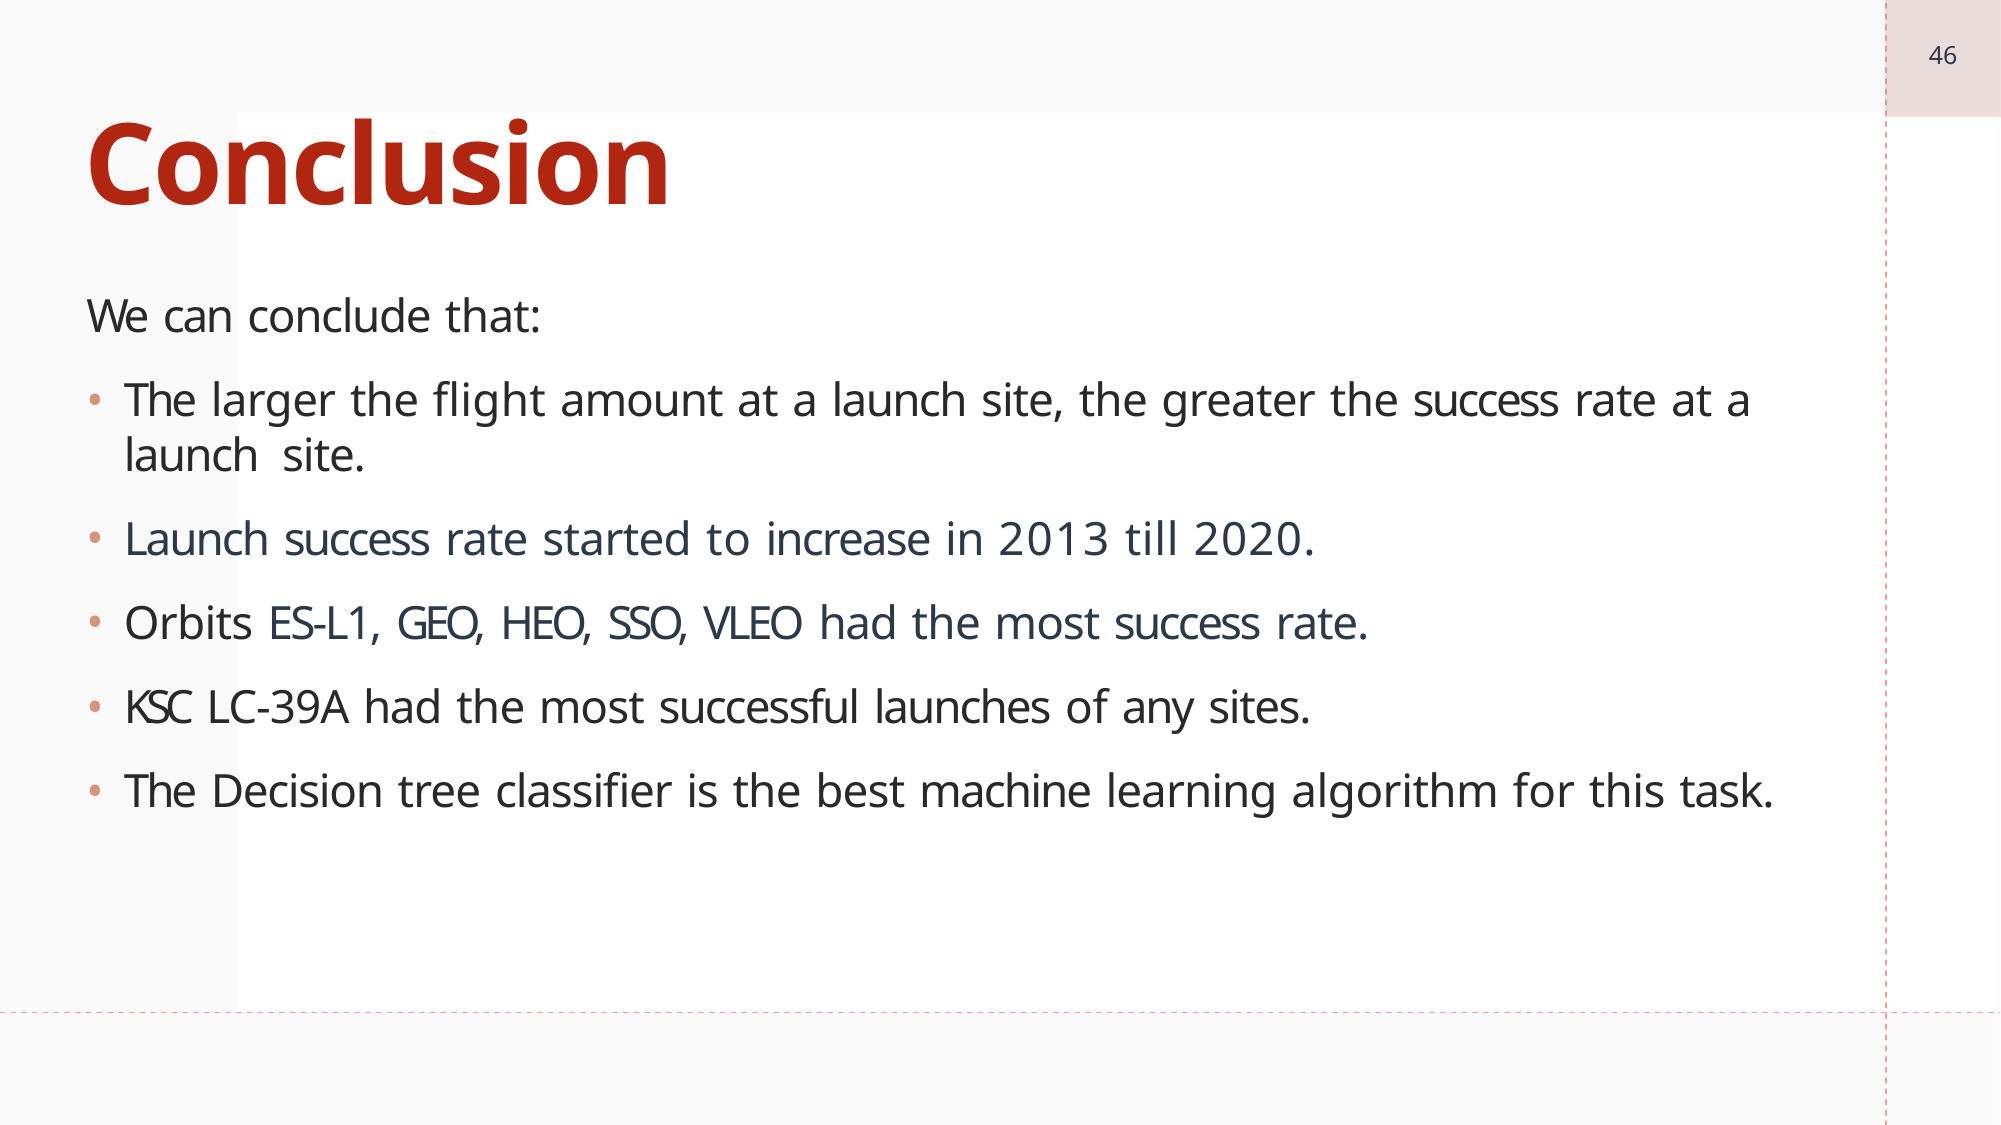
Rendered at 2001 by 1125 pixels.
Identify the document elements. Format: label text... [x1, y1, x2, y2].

list We can conclude that: The larger the flight amount at a launch site, the greater the success rate at a launch site. Launch success rate started to increase in 2013 till 2020. Orbits ES-L1, GEO, HEO, SSO, VLEO had the most success rate. KSC LC-39A had the most successful launches of any sites. The Decision tree classifier is the best machine learning algorithm for this task. [69, 279, 1818, 846]
slide_number 46 [1886, 0, 2000, 113]
title Conclusion [69, 59, 1818, 278]
